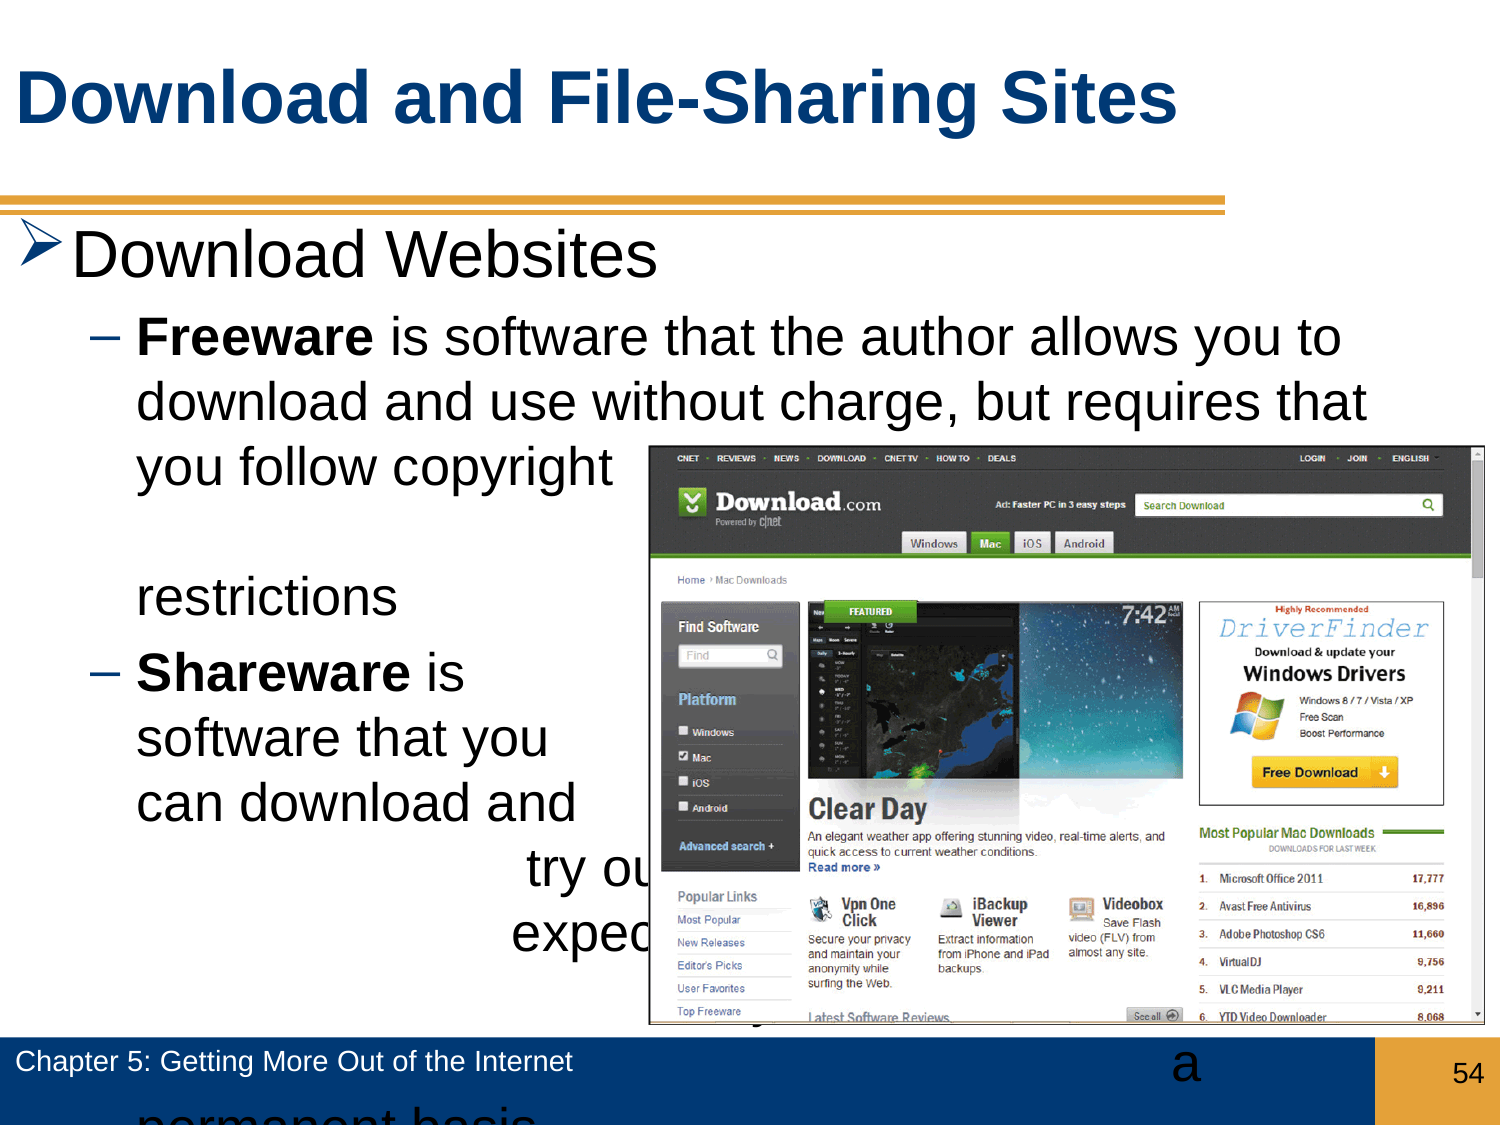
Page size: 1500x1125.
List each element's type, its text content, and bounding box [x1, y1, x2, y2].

title Download and File-Sharing Sites [0, 0, 1226, 188]
slide_number 54 [1374, 1046, 1500, 1125]
picture [648, 445, 1486, 1026]
footer Chapter 5: Getting More Out of the Internet [0, 1034, 626, 1118]
list Download Websites Freeware is software that the author allows you to download and use without charge, but requires that you follow copyright laws and restrictions Shareware is software that you can download and try out but are expected to pay for if you decide to use on a permanent basis [0, 203, 1476, 1026]
